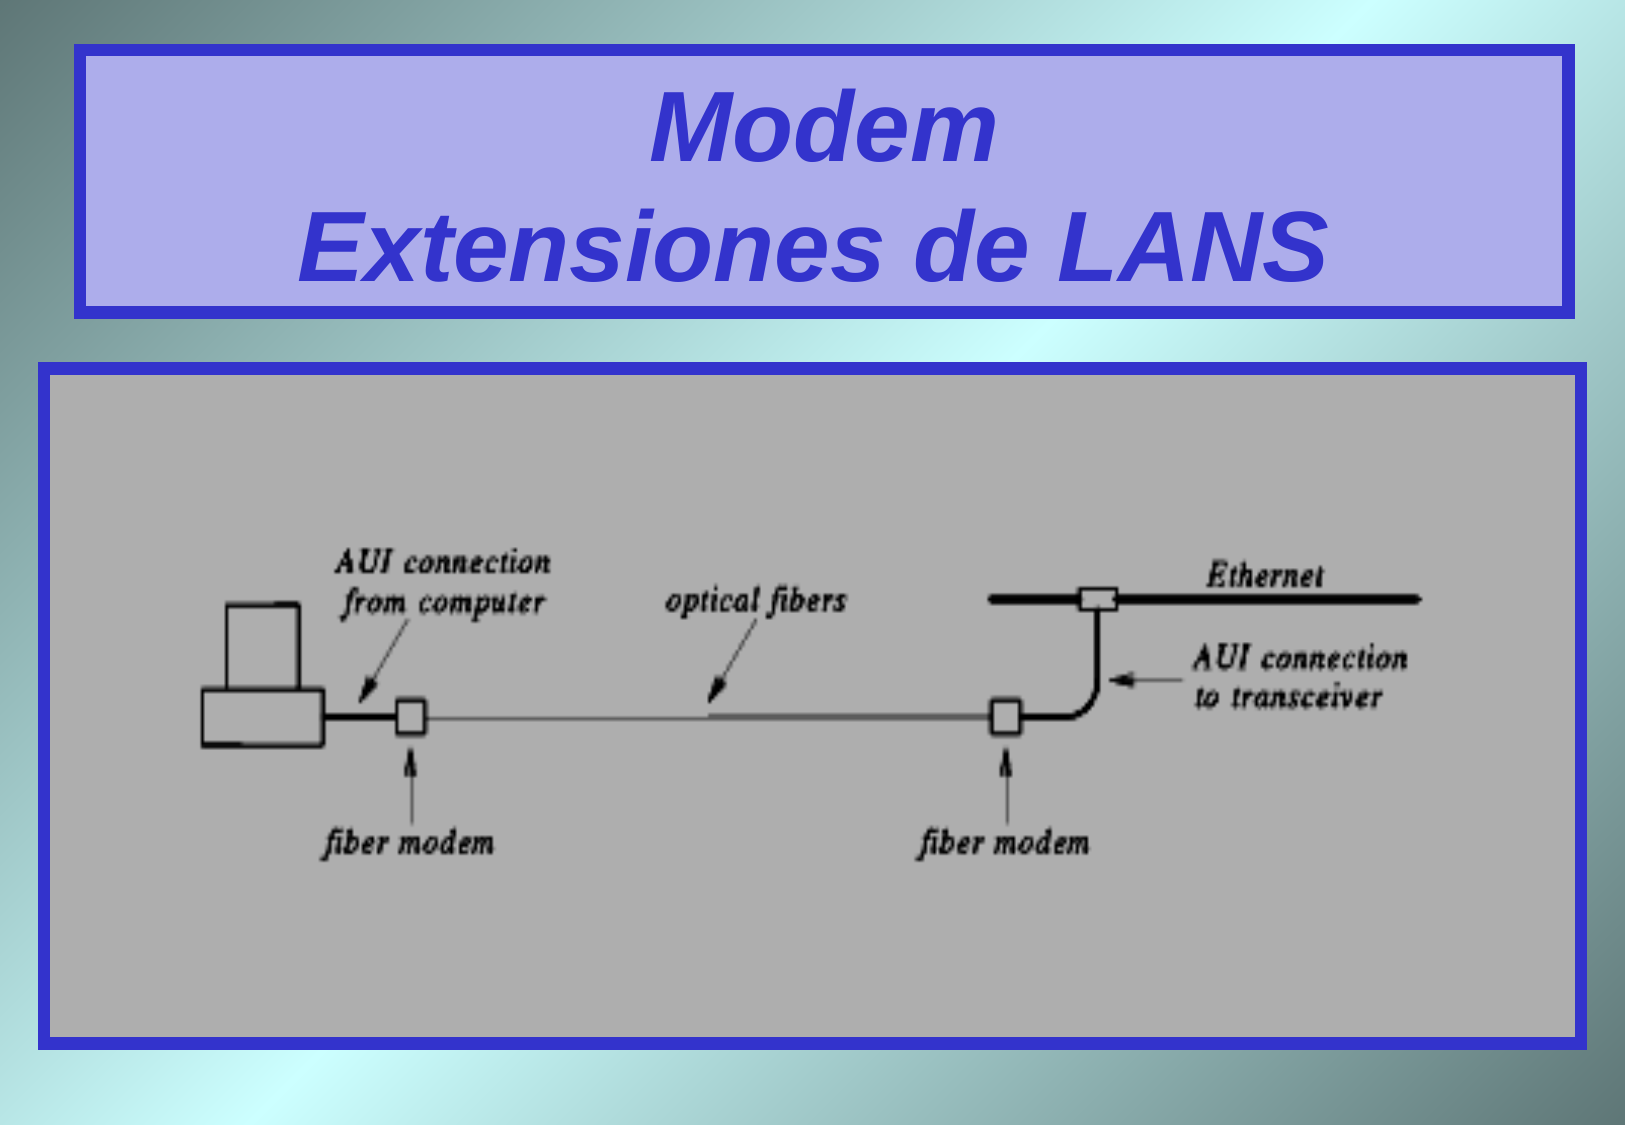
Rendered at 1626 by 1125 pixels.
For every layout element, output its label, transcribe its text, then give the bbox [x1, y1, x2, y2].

title Modem Extensiones de LANS [79, 49, 1569, 313]
picture [49, 374, 1576, 1038]
